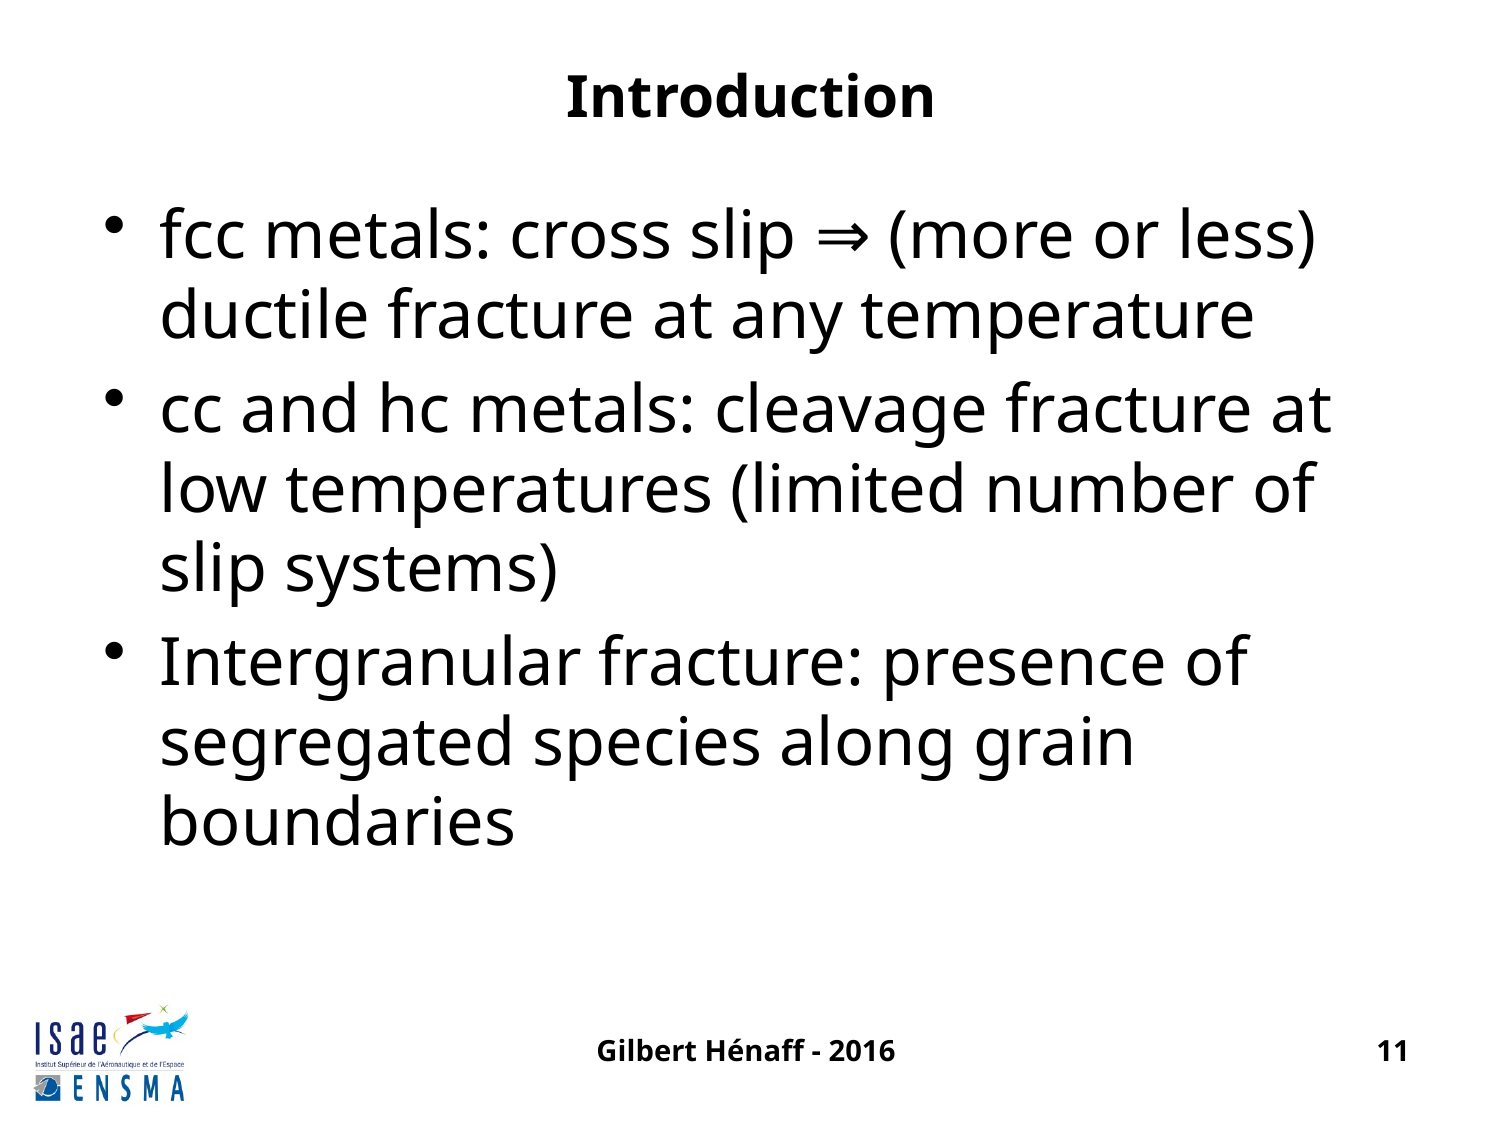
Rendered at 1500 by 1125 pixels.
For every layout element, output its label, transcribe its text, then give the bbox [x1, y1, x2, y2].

footer Gilbert Hénaff - 2016 [512, 1024, 988, 1103]
title Introduction [76, 0, 1427, 188]
picture [29, 999, 192, 1108]
list fcc metals: cross slip ⇒ (more or less) ductile fracture at any temperature cc and hc metals: cleavage fracture at low temperatures (limited number of slip systems) Intergranular fracture: presence of segregated species along grain boundaries [88, 184, 1439, 927]
slide_number 11 [1074, 1024, 1425, 1103]
